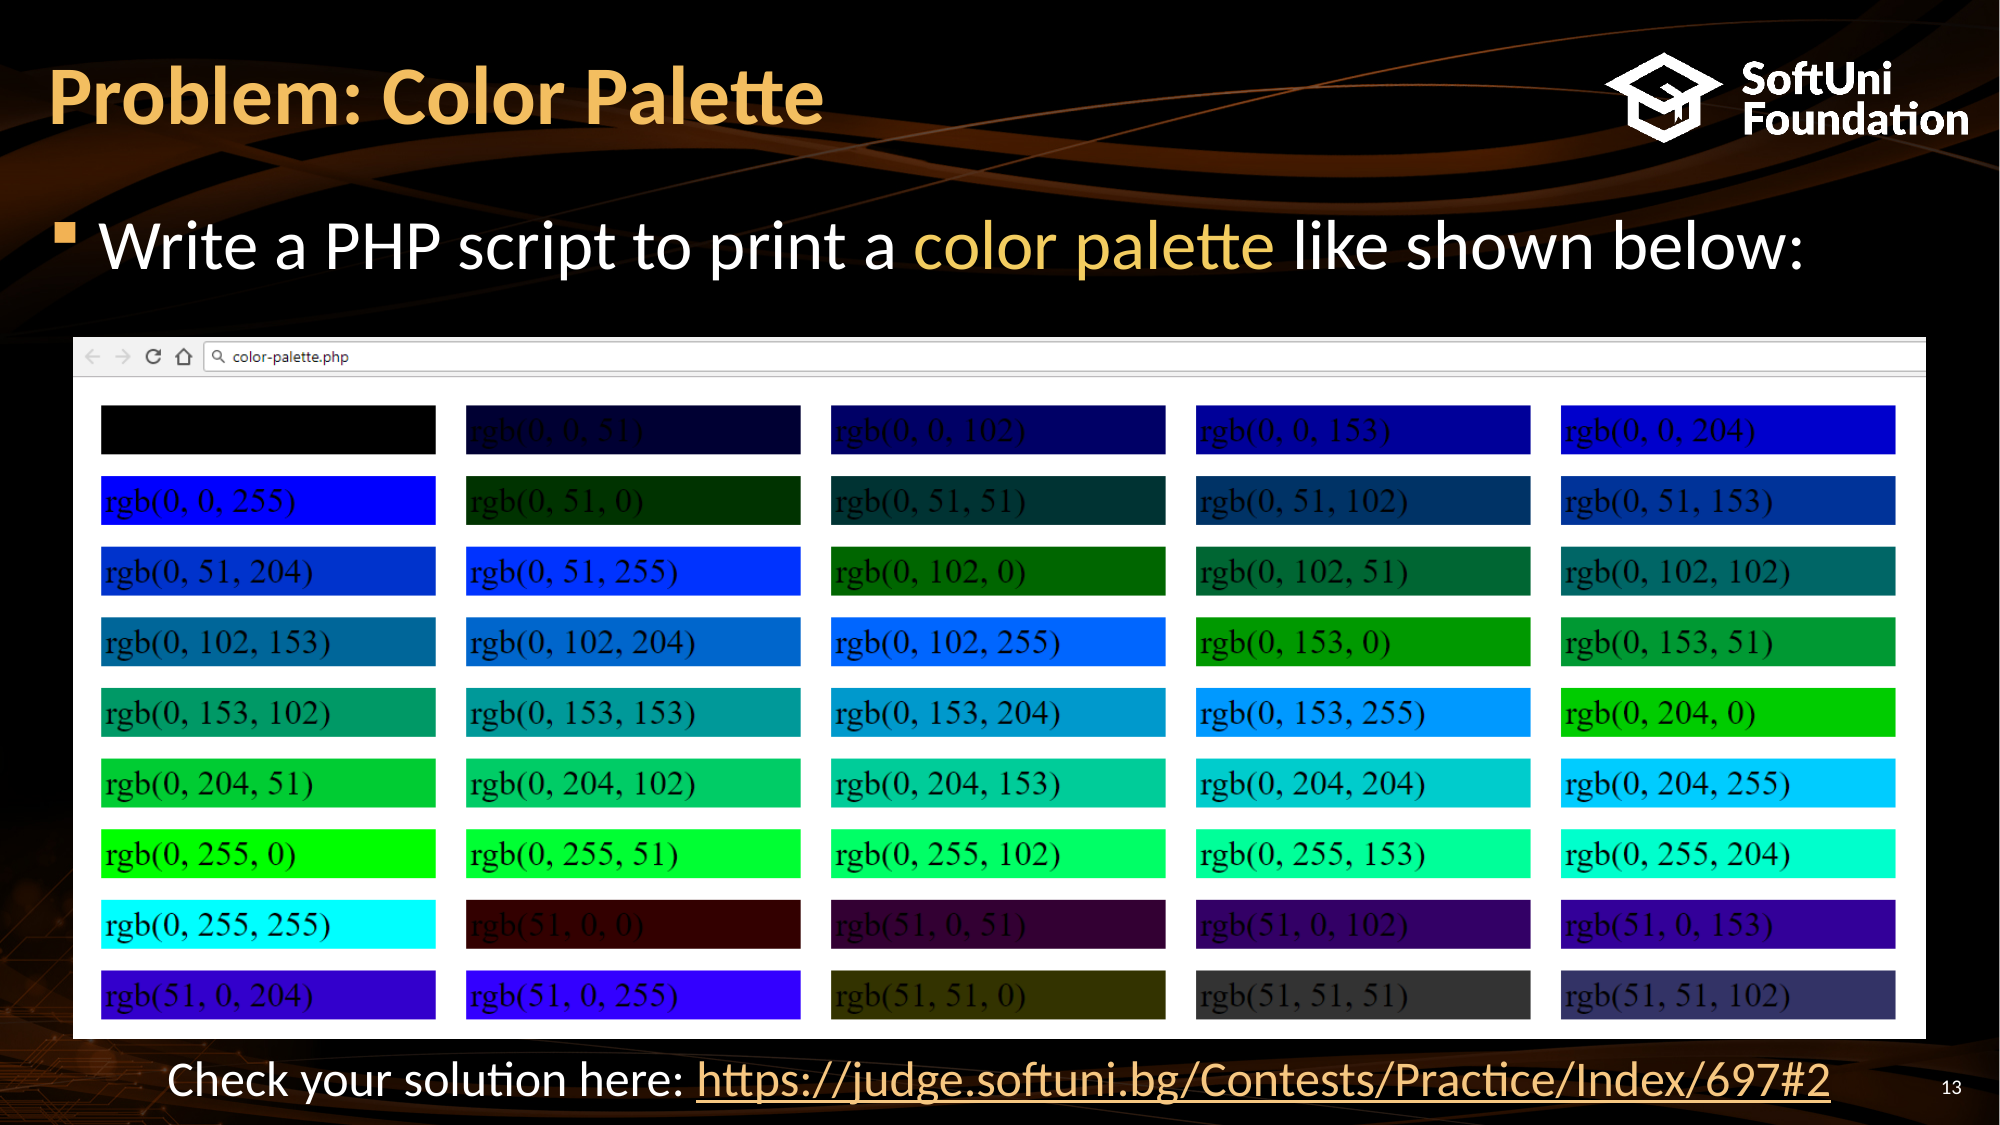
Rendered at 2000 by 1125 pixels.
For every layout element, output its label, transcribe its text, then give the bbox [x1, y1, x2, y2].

title Problem: Color Palette [30, 6, 1602, 189]
picture [0, 0, 2000, 1125]
text_box Check your solution here: https://judge.softuni.bg/Contests/Practice/Index/697#2 [133, 1039, 1866, 1114]
list Write a PHP script to print a color palette like shown below: [31, 188, 1968, 1103]
